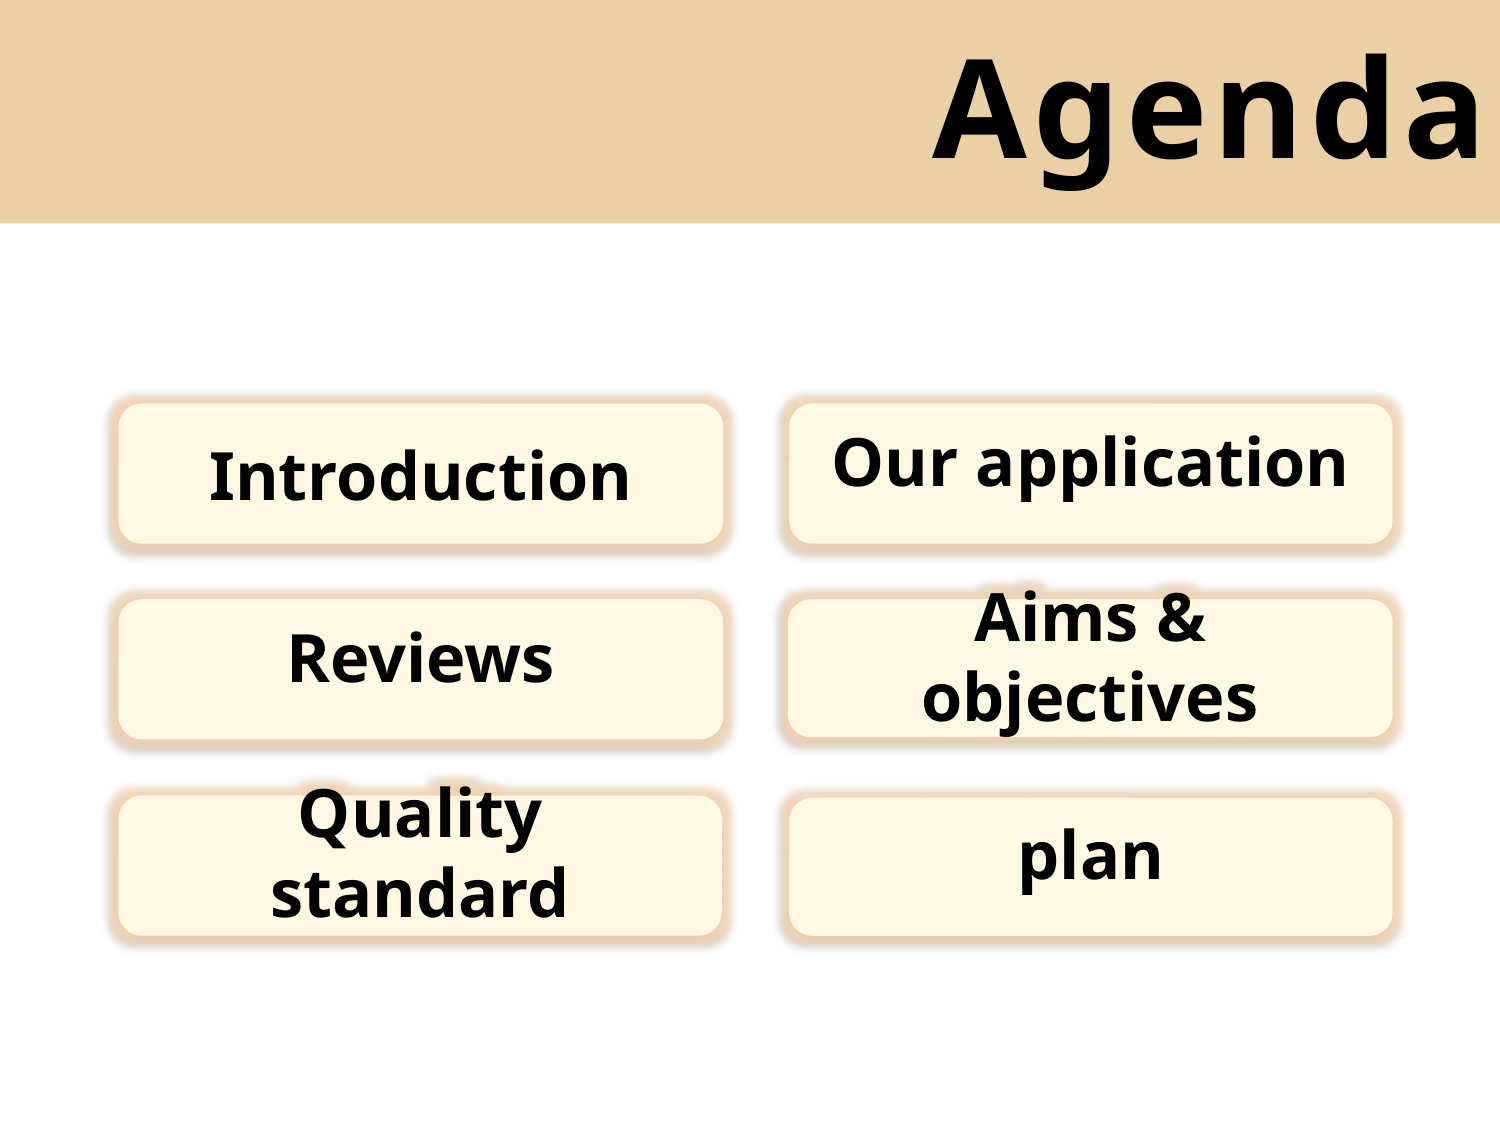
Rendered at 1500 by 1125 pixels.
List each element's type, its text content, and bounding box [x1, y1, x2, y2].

picture [0, 0, 1500, 1125]
text_box Reviews [117, 598, 725, 741]
text_box Our application [788, 402, 1394, 545]
text_box Agenda [917, 13, 1500, 193]
text_box Quality standard [117, 794, 723, 937]
text_box plan [788, 796, 1394, 937]
text_box Aims & objectives [787, 598, 1394, 739]
text_box Introduction [117, 402, 725, 545]
